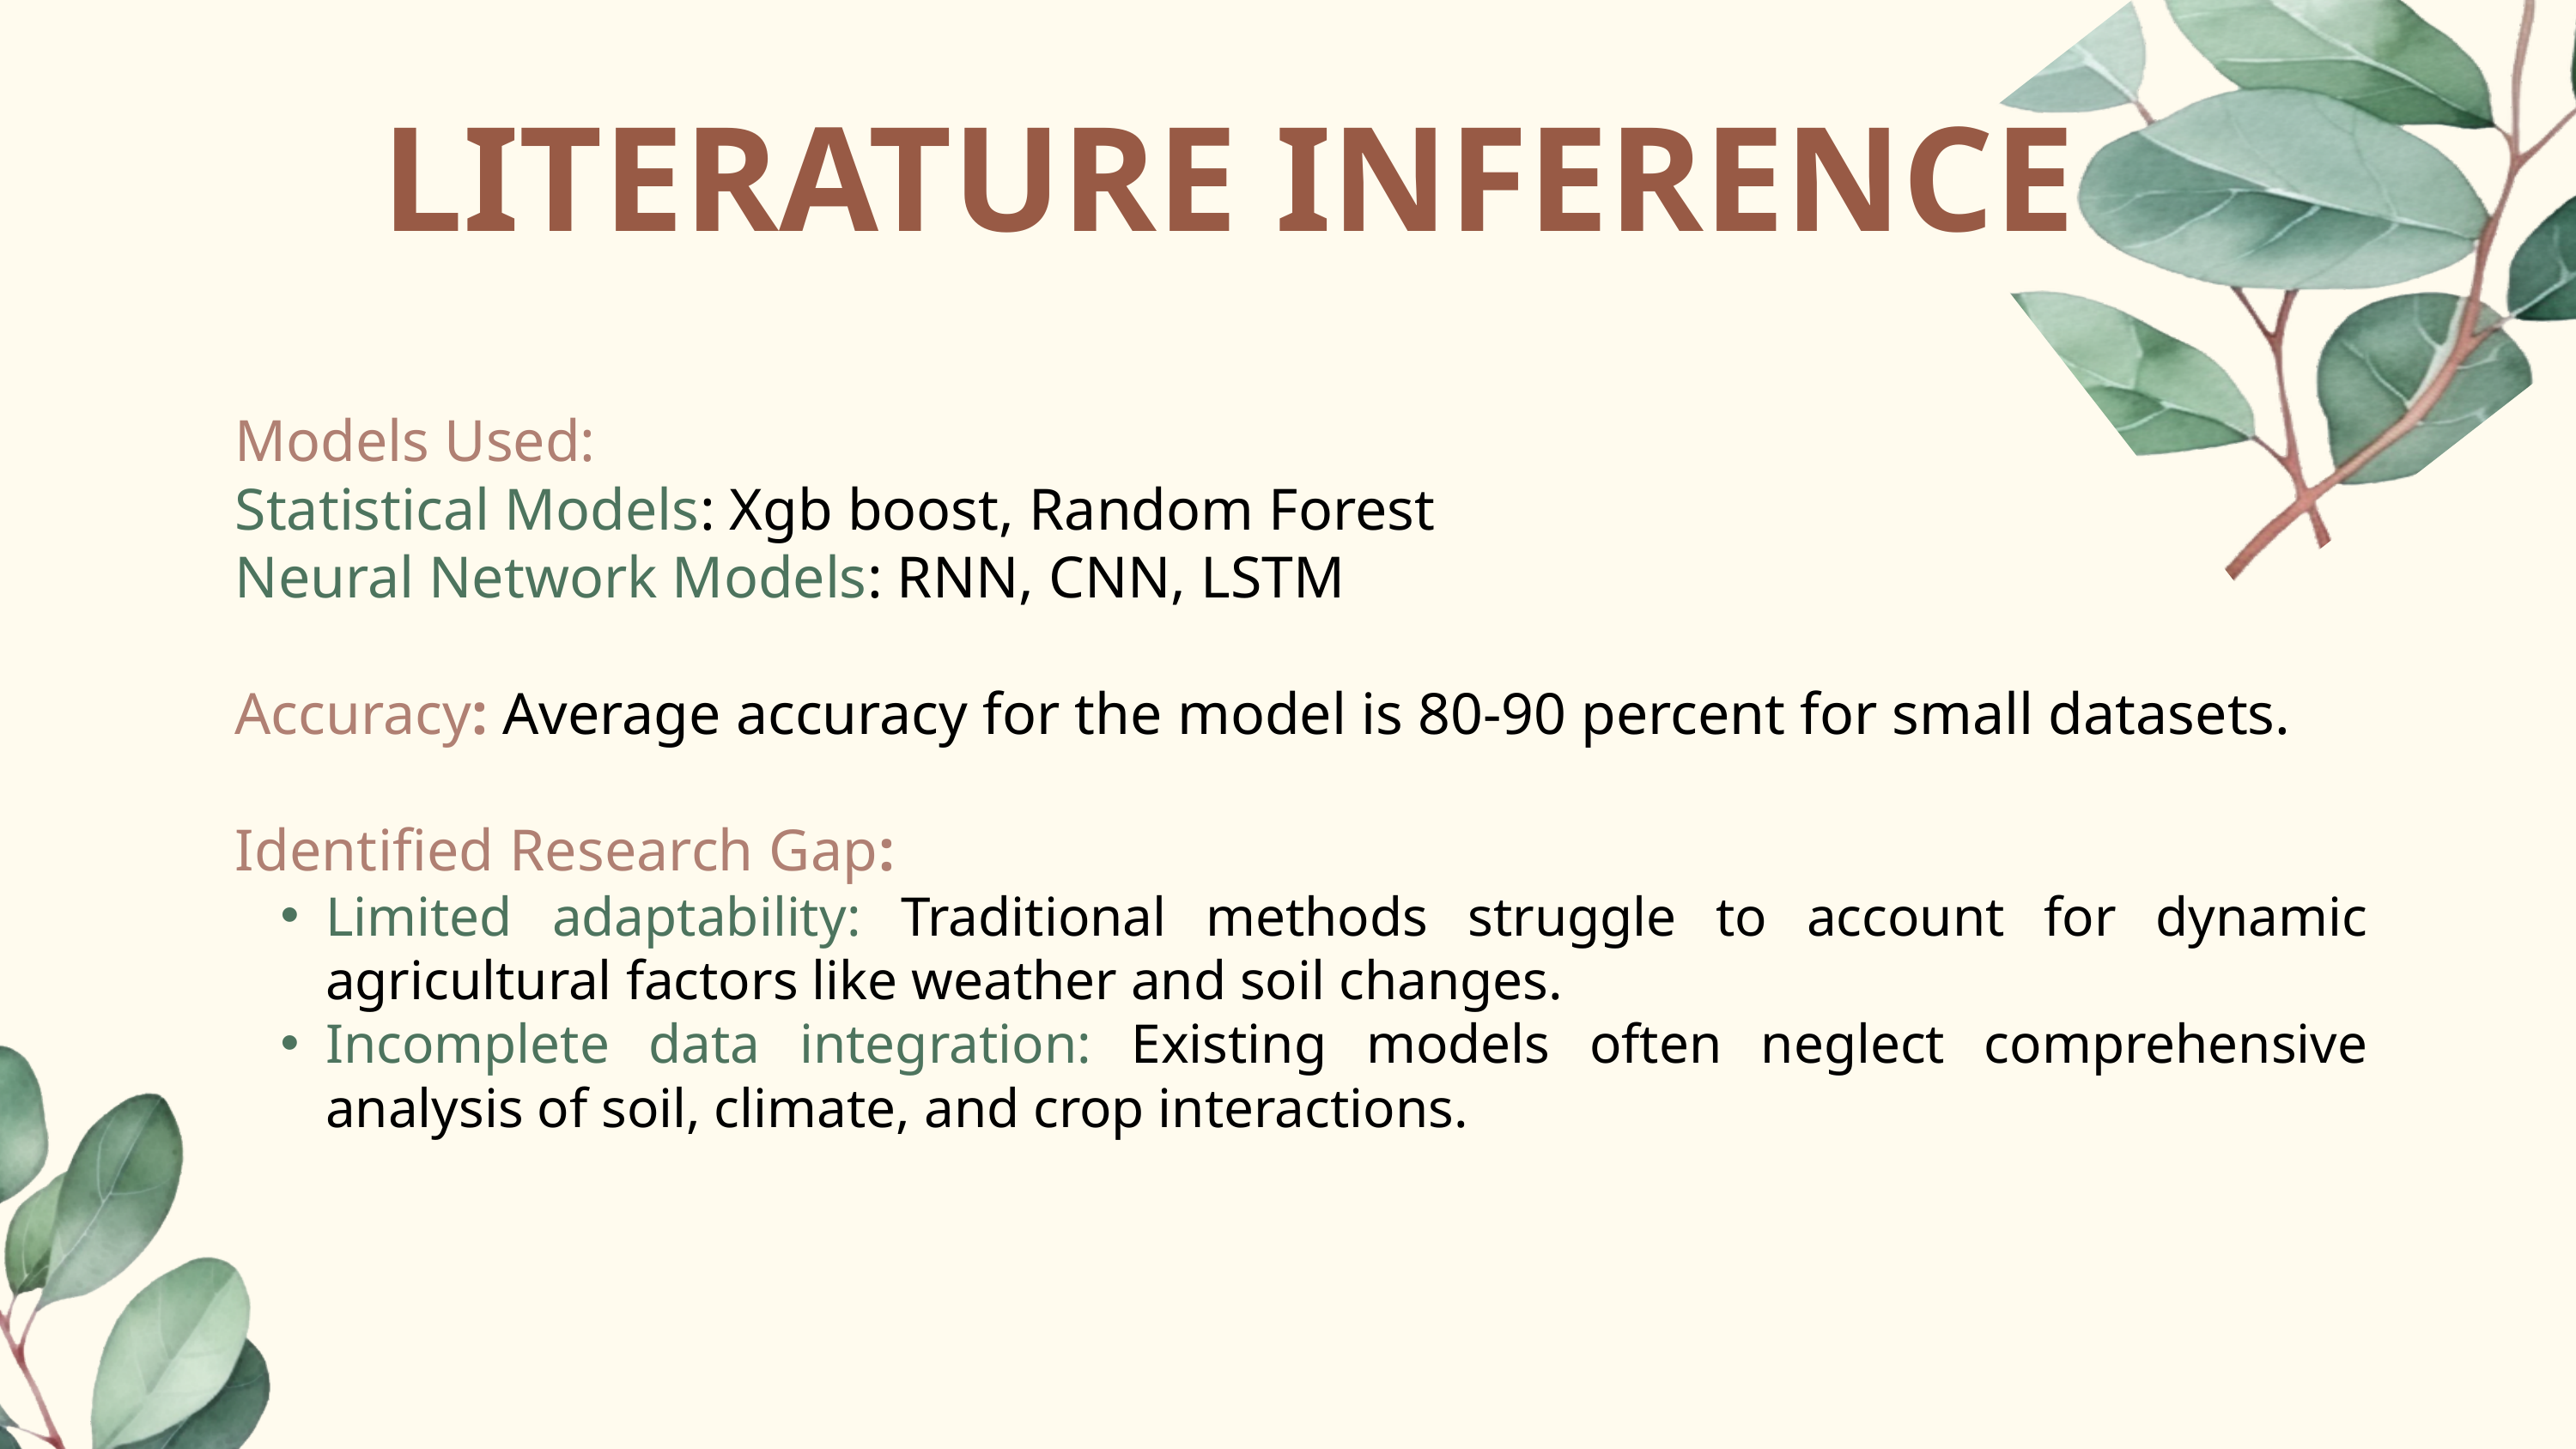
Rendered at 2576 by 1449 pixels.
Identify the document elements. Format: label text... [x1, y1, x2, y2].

text_box LITERATURE INFERENCE [0, 87, 2458, 261]
text_box [1984, 0, 2576, 511]
text_box Models Used: Statistical Models: Xgb boost, Random Forest Neural Network Models: RNN, CNN, LSTM Accuracy: Average accuracy for the model is 80-90 percent for small datasets. Identified Research Gap: Limited adaptability: Traditional methods struggle to account for dynamic agricultural factors like weather and soil changes. Incomplete data integration: Existing models often neglect comprehensive analysis of soil, climate, and crop interactions. [234, 404, 2369, 1207]
text_box [0, 1002, 285, 1449]
